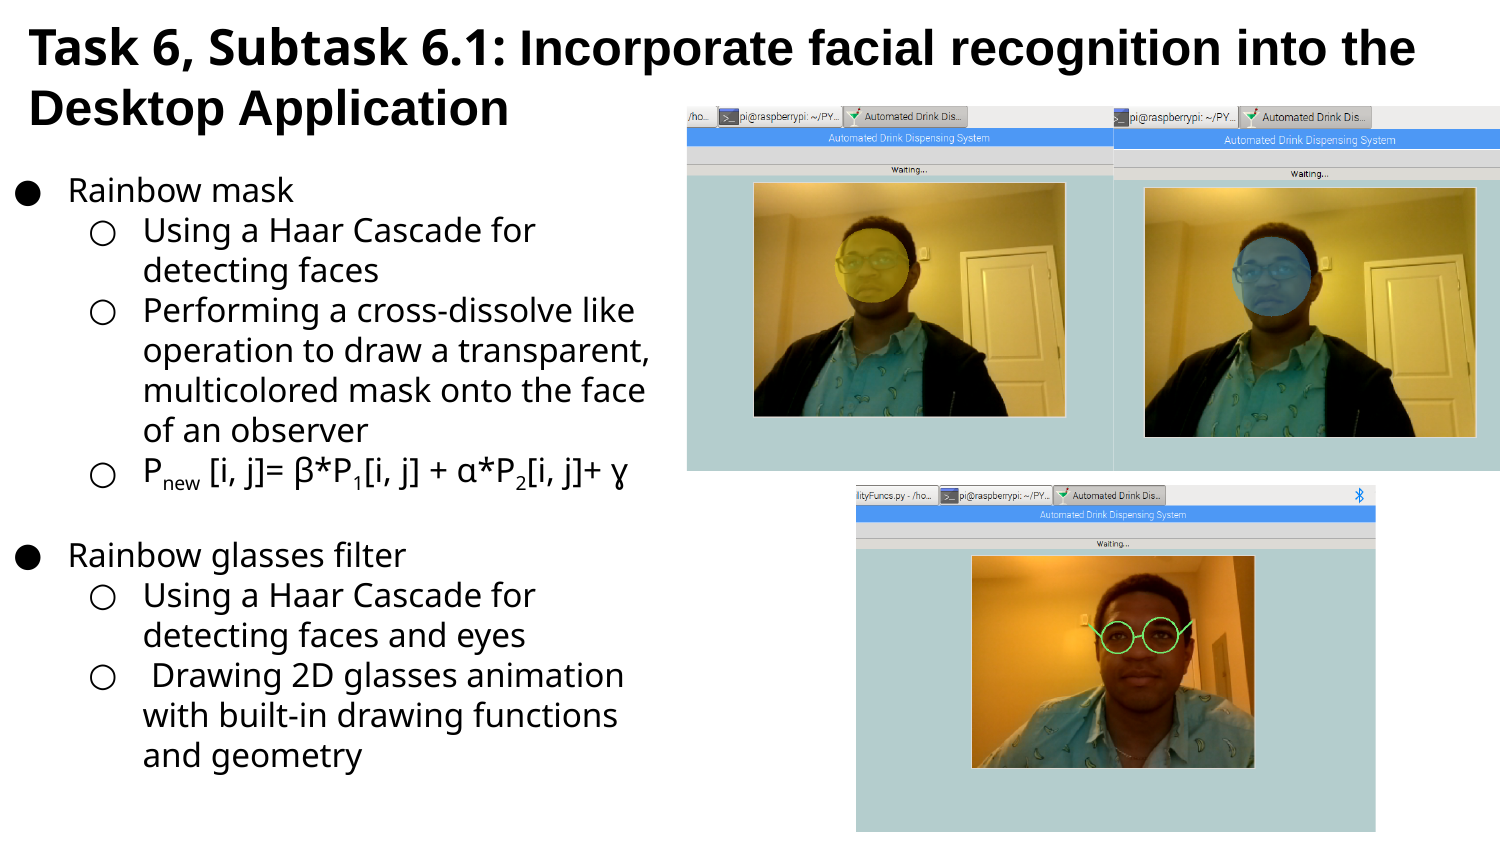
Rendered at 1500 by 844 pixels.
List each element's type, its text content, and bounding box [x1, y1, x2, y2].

picture [686, 105, 1500, 471]
title Task 6, Subtask 6.1: Incorporate facial recognition into the Desktop Application [13, 0, 1500, 148]
picture [855, 485, 1376, 832]
text_box Rainbow mask Using a Haar Cascade for detecting faces Performing a cross-dissolve like operation to draw a transparent, multicolored mask onto the face of an observer Pnew [i, j]= β*P1[i, j] + ɑ*P2[i, j]+ ɣ Rainbow glasses filter Using a Haar Cascade for detecting faces and eyes Drawing 2D glasses animation with built-in drawing functions and geometry [0, 154, 694, 844]
